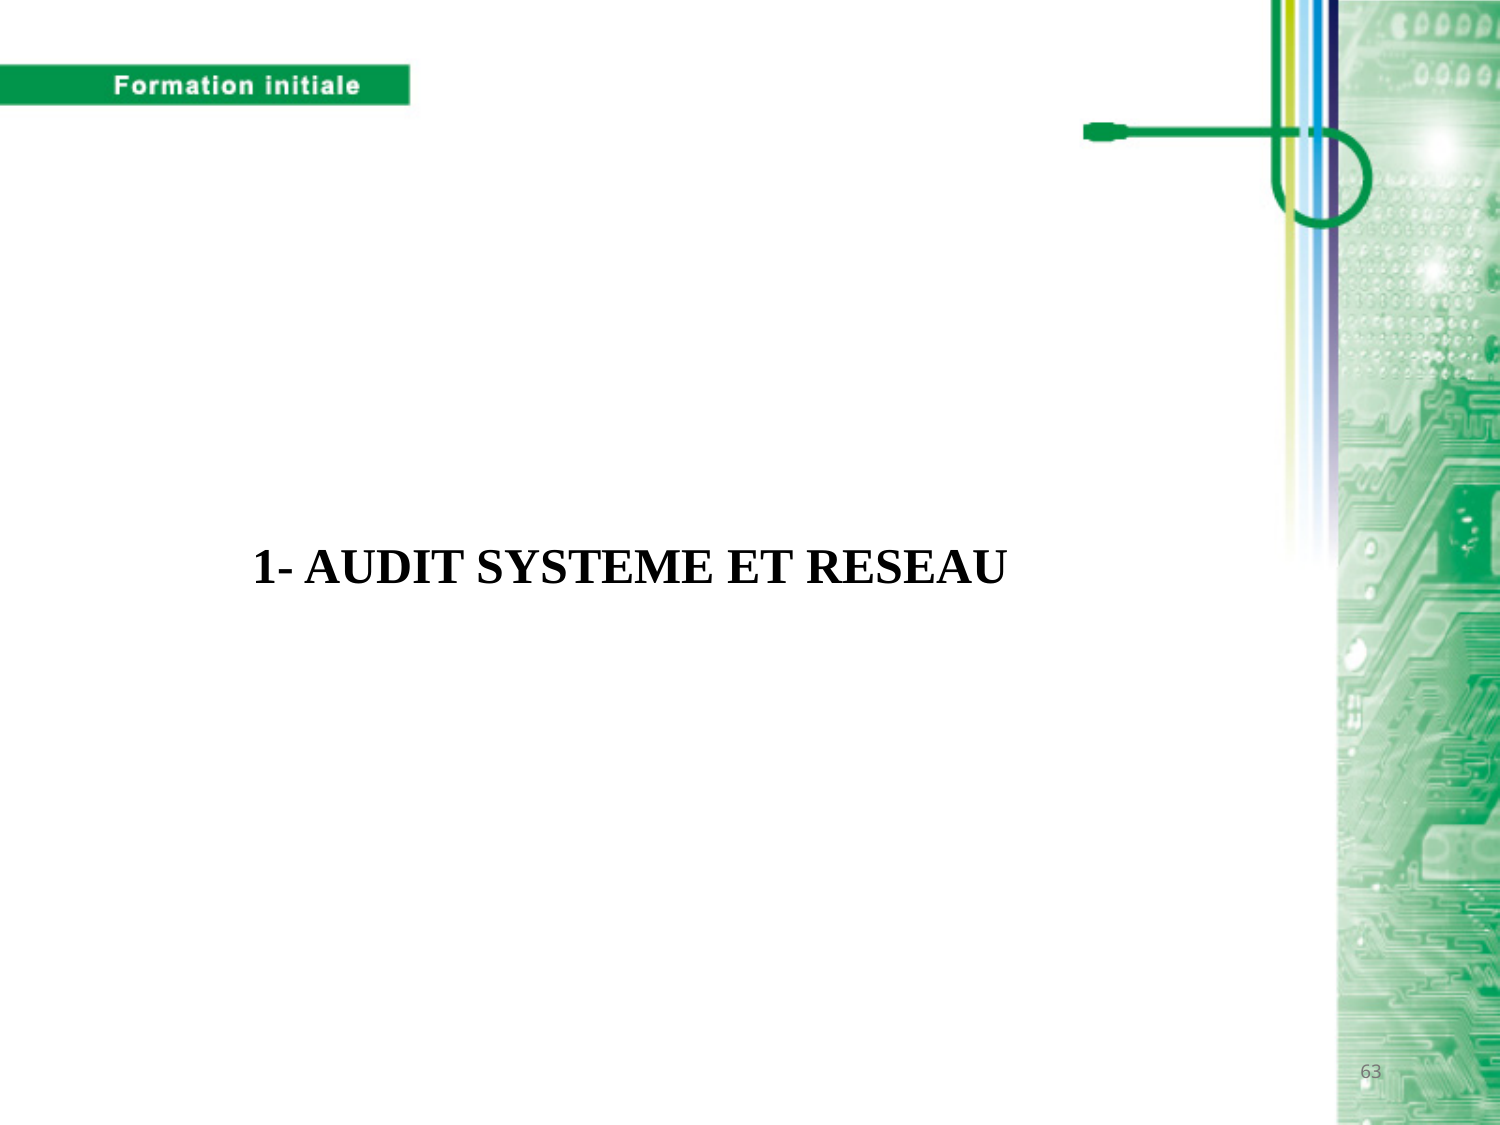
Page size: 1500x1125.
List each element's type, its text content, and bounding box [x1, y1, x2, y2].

slide_number 63 [1059, 1042, 1397, 1103]
picture [0, 0, 1500, 1125]
text_box 1- AUDIT SYSTEME ET RESEAU [237, 526, 1201, 602]
